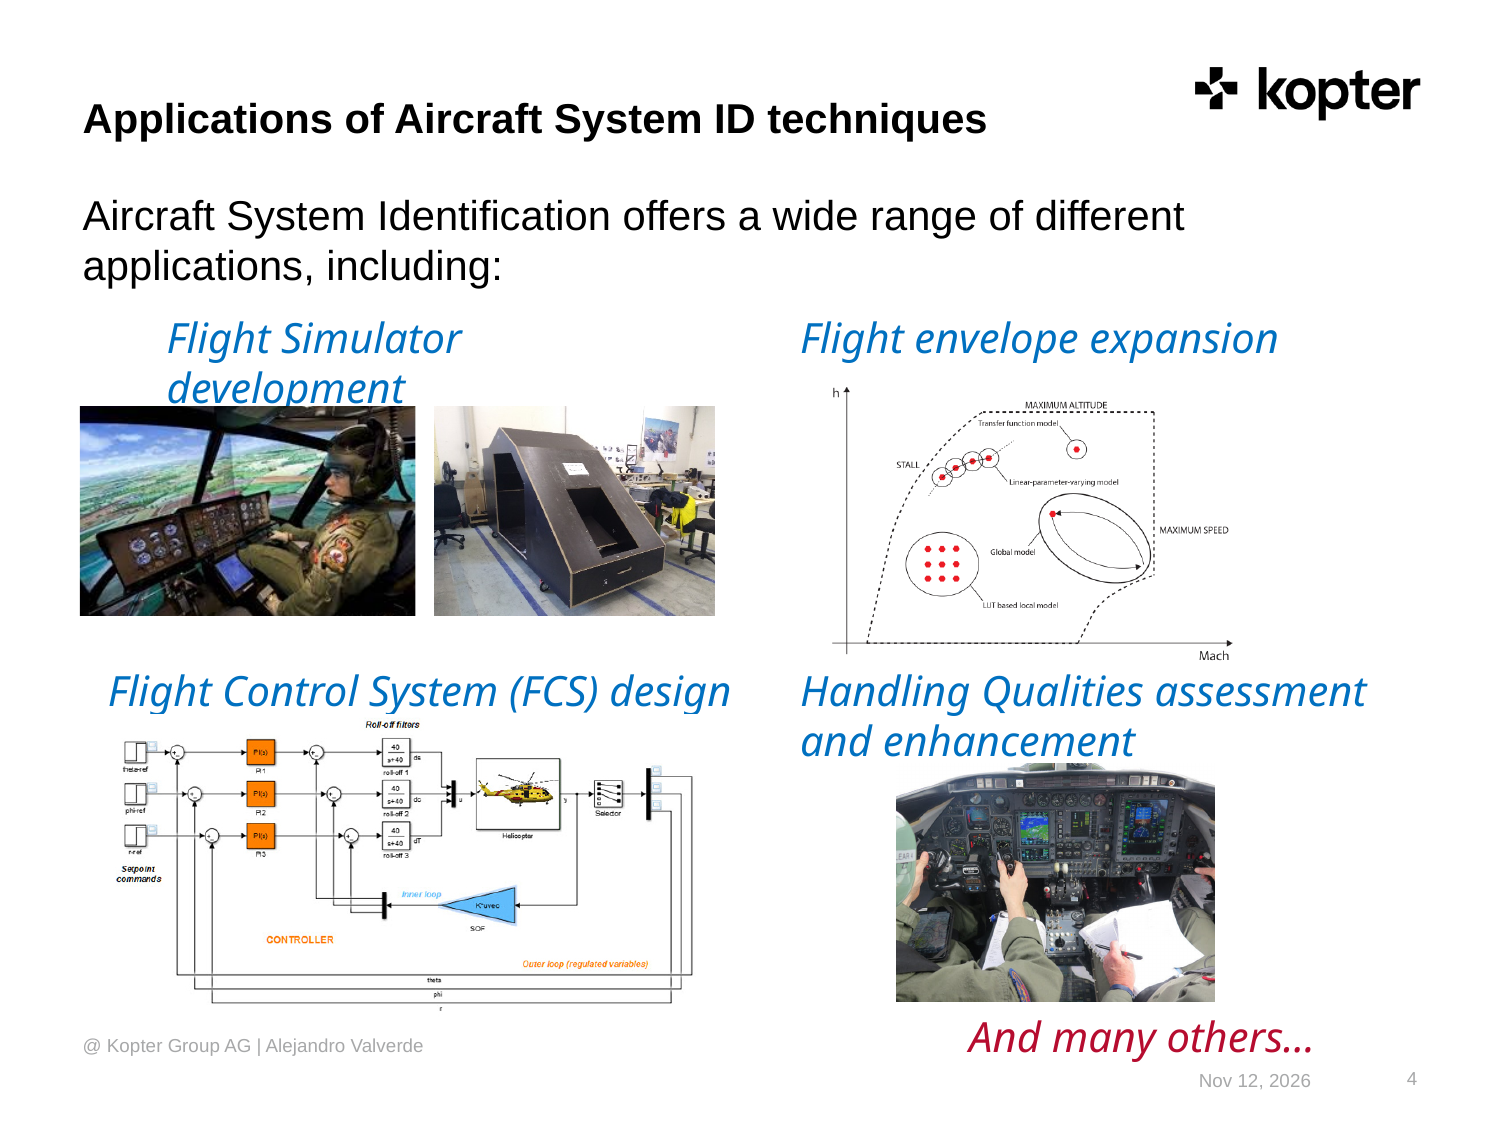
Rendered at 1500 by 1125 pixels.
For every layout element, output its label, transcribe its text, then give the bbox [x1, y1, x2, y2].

text_box Flight Simulator development [166, 311, 703, 374]
text_box Flight envelope expansion [799, 311, 1311, 369]
picture [896, 763, 1215, 1002]
picture [79, 406, 416, 616]
slide_number 28-Feb-18 [1181, 1069, 1329, 1099]
picture [1194, 66, 1421, 121]
picture [89, 714, 706, 1017]
picture [824, 373, 1245, 669]
list @ Kopter Group AG | Alejandro Valverde [82, 1033, 703, 1063]
picture [434, 406, 715, 616]
title Applications of Aircraft System ID techniques [82, 64, 1153, 142]
list Aircraft System Identification offers a wide range of different applications, including: [82, 188, 1393, 250]
text_box And many others… [804, 1011, 1316, 1069]
slide_number 4 [1328, 1067, 1418, 1097]
text_box Handling Qualities assessment and enhancement [800, 691, 1393, 765]
text_box Flight Control System (FCS) design [79, 657, 760, 715]
